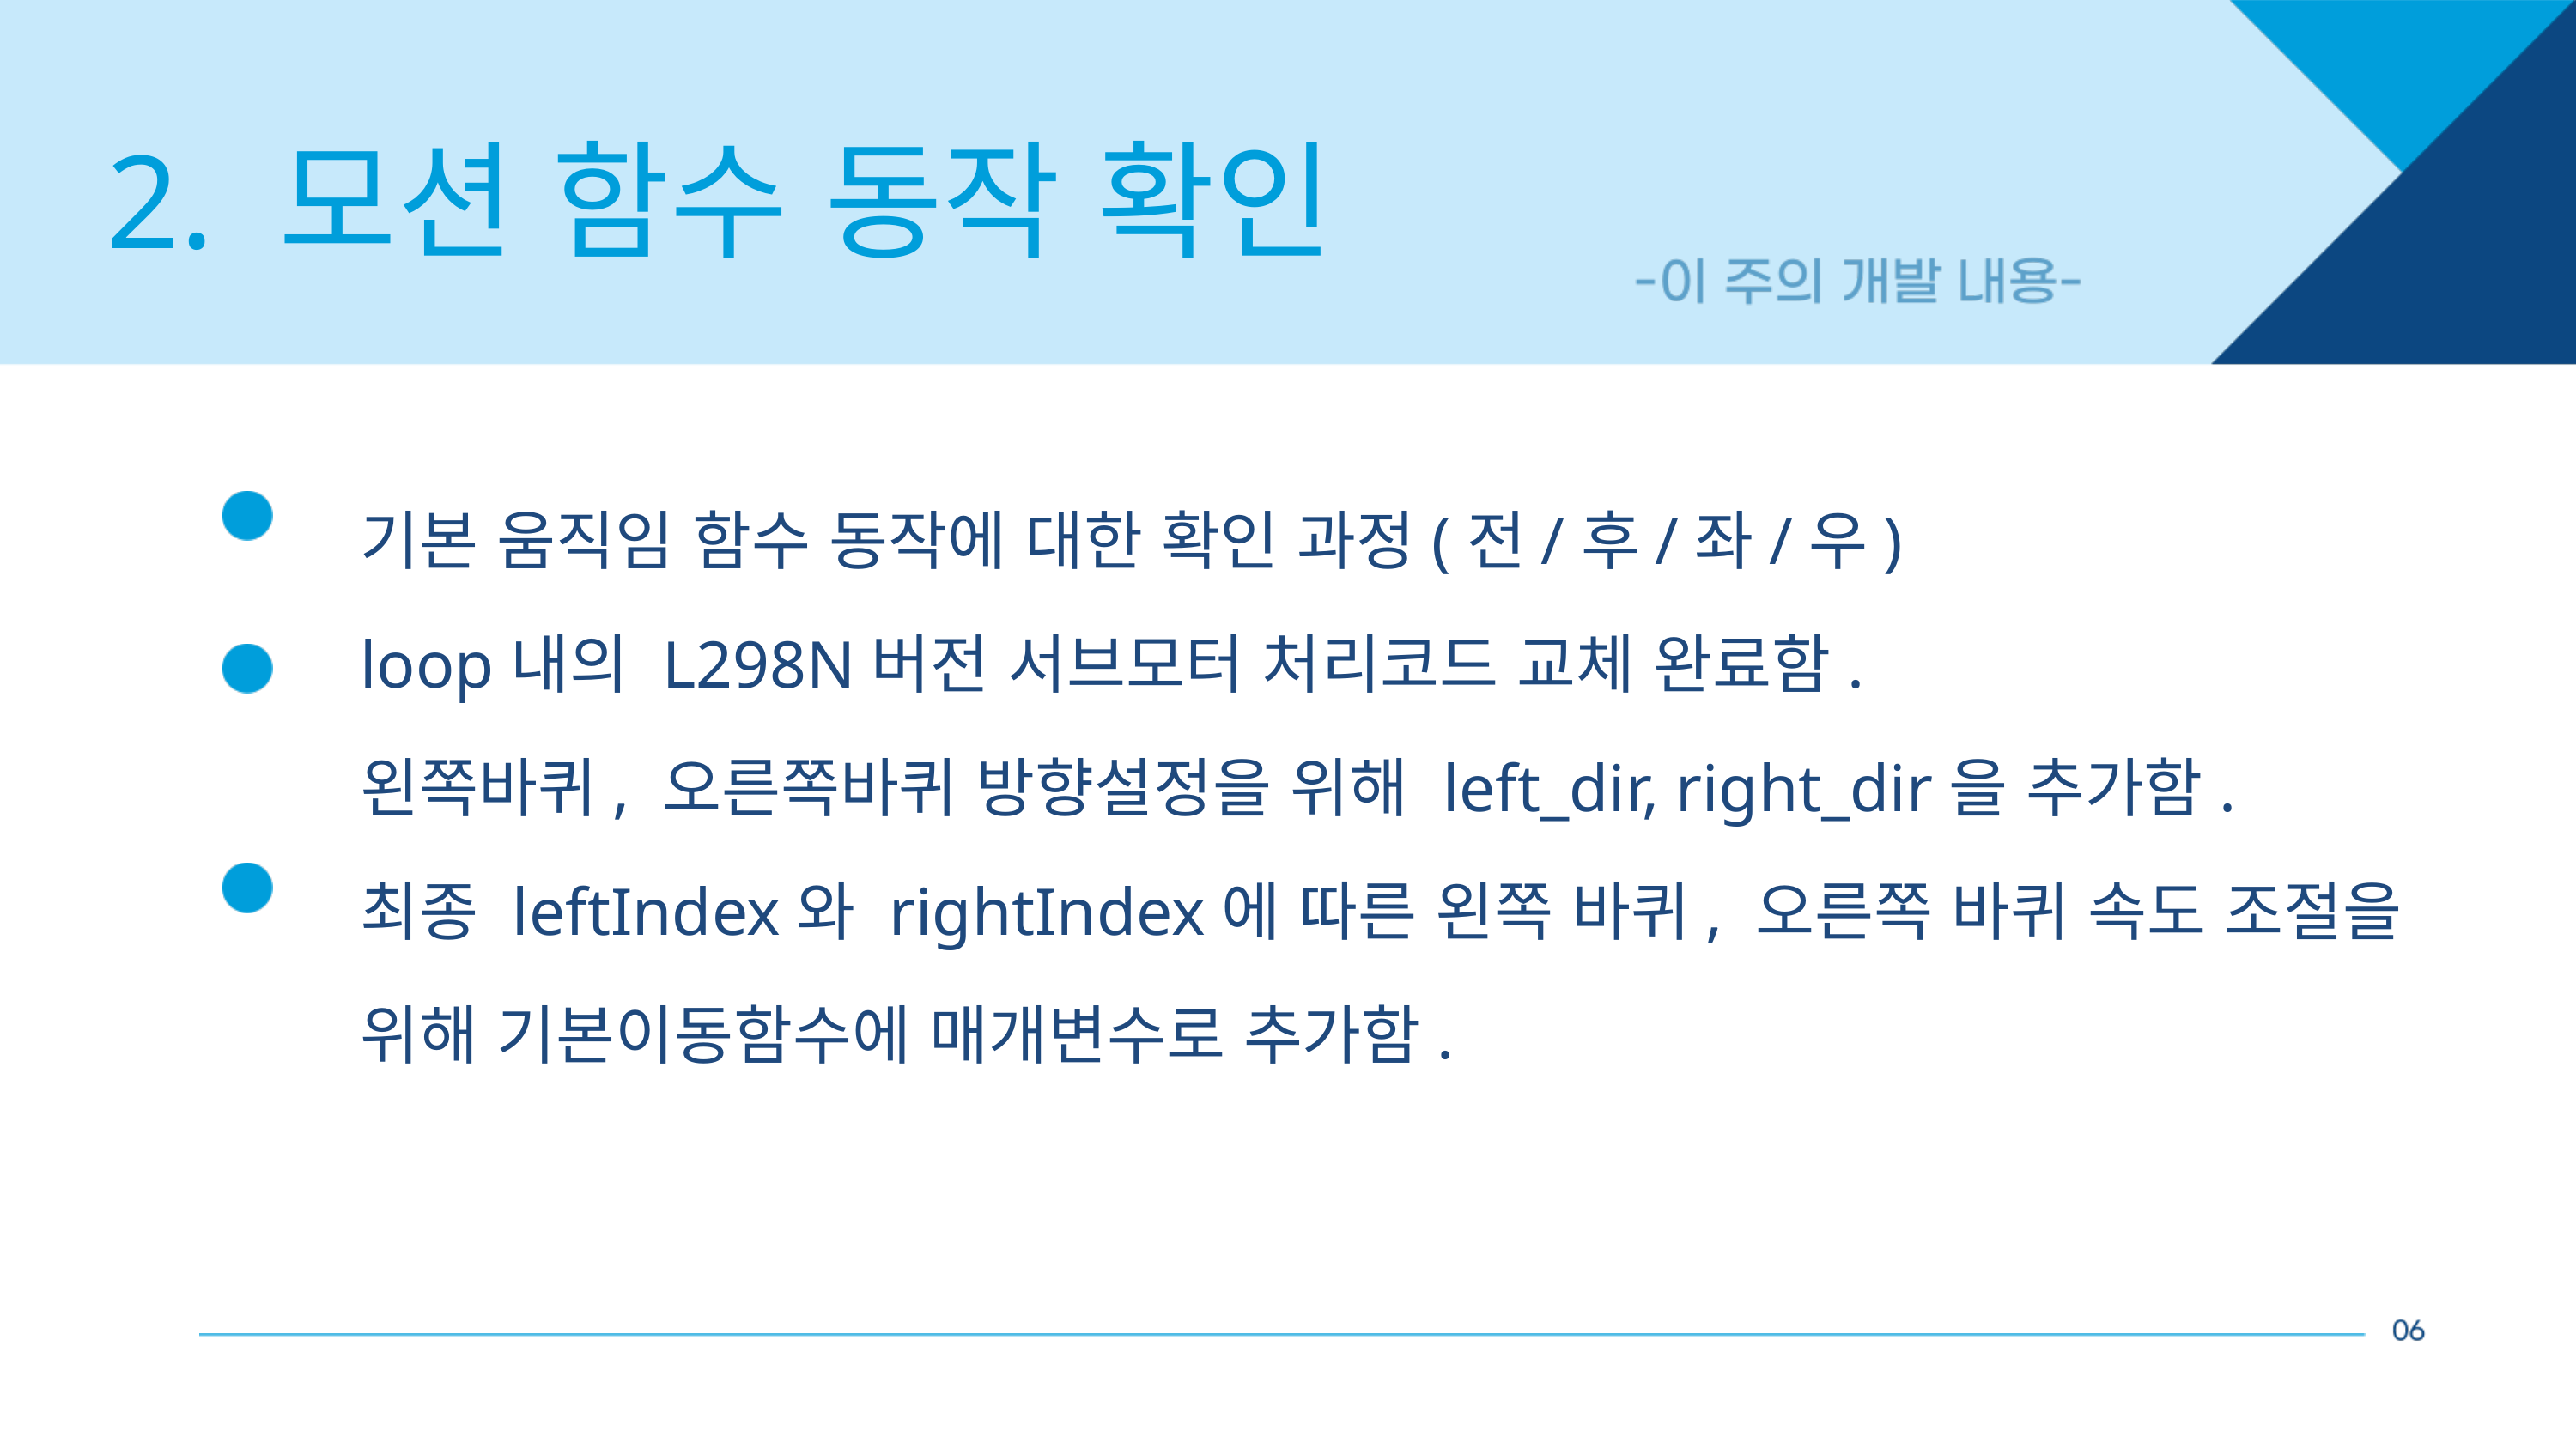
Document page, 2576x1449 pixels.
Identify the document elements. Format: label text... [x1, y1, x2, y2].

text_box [222, 644, 273, 694]
picture [1605, 228, 2142, 371]
text_box 기본 움직임 함수 동작에 대한 확인 과정(전/후/좌/우) loop내의 L298N버전 서브모터 처리코드 교체 완료함. 왼쪽바퀴, 오른쪽바퀴 방향설정을 위해 left_dir, right_dir을 추가함. 최종 leftIndex와 rightIndex에 따른 왼쪽 바퀴, 오른쪽 바퀴 속도 조절을 위해 기본이동함수에 매개변수로 추가함. [348, 447, 2415, 1079]
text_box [0, 0, 2207, 366]
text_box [222, 863, 273, 913]
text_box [2210, 0, 2576, 366]
picture [2255, 1306, 2513, 1367]
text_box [198, 1333, 2251, 1337]
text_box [222, 491, 273, 542]
